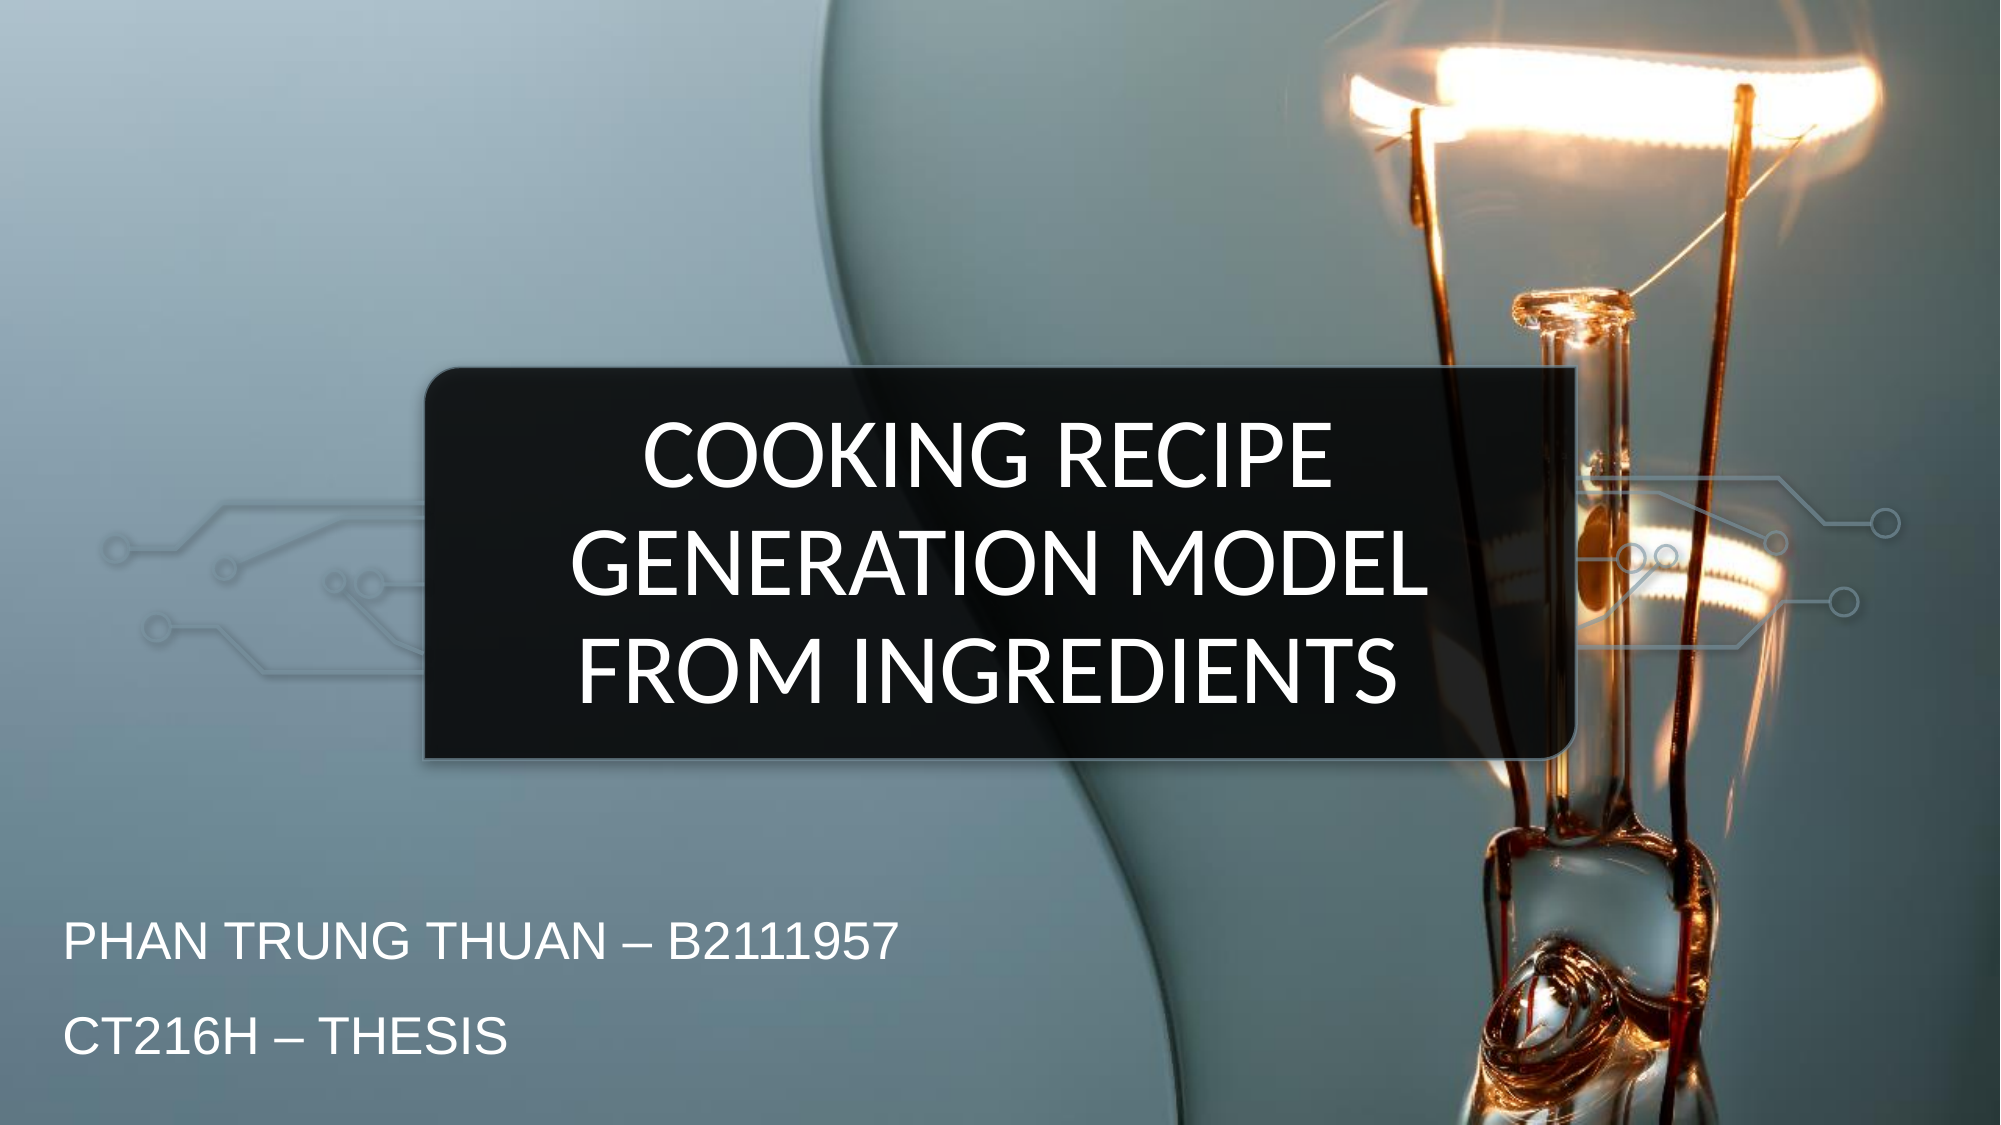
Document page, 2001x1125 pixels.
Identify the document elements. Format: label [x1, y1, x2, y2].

picture [0, 0, 2000, 1125]
text_box [99, 366, 1902, 760]
